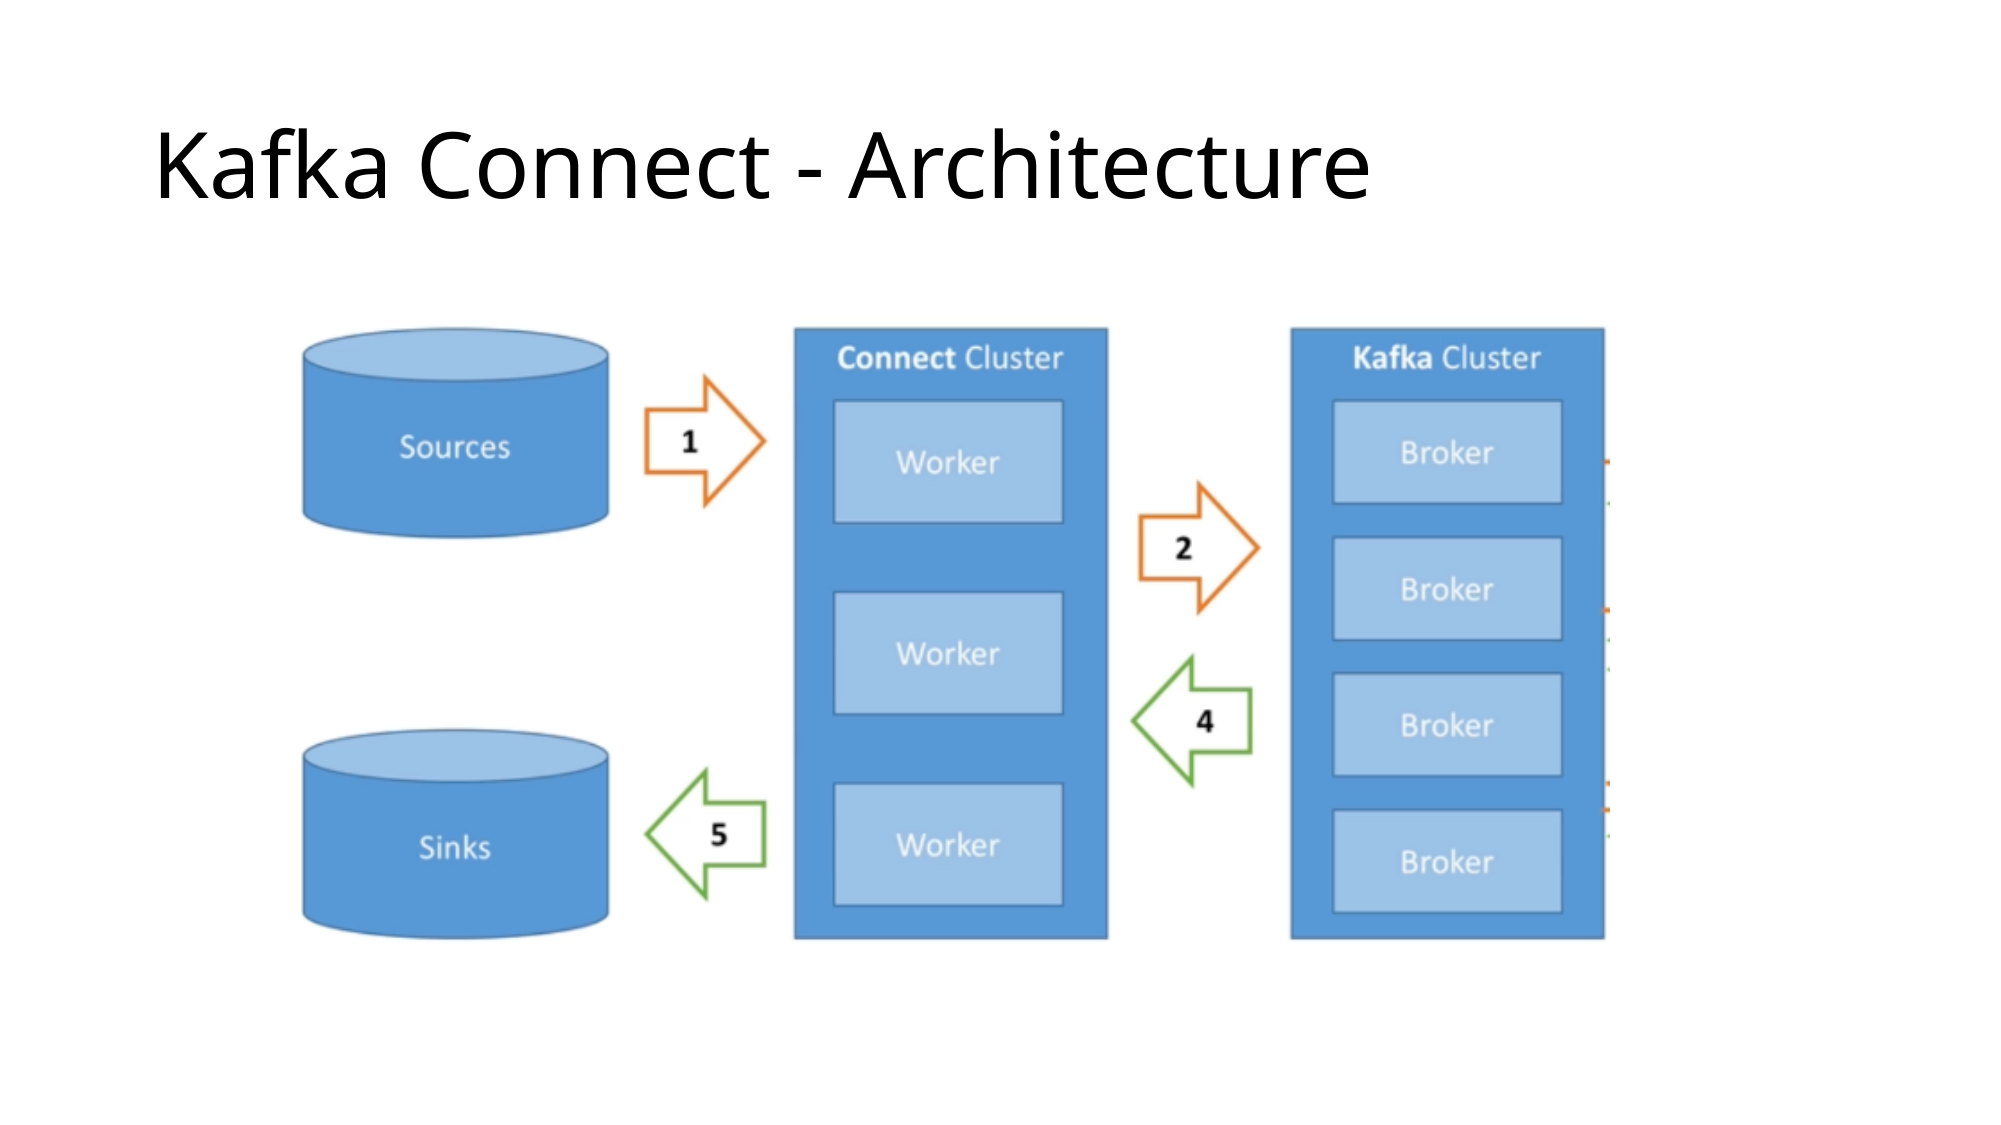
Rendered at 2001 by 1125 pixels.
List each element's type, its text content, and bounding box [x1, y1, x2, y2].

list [282, 277, 1610, 992]
title Kafka Connect - Architecture [137, 59, 1863, 278]
